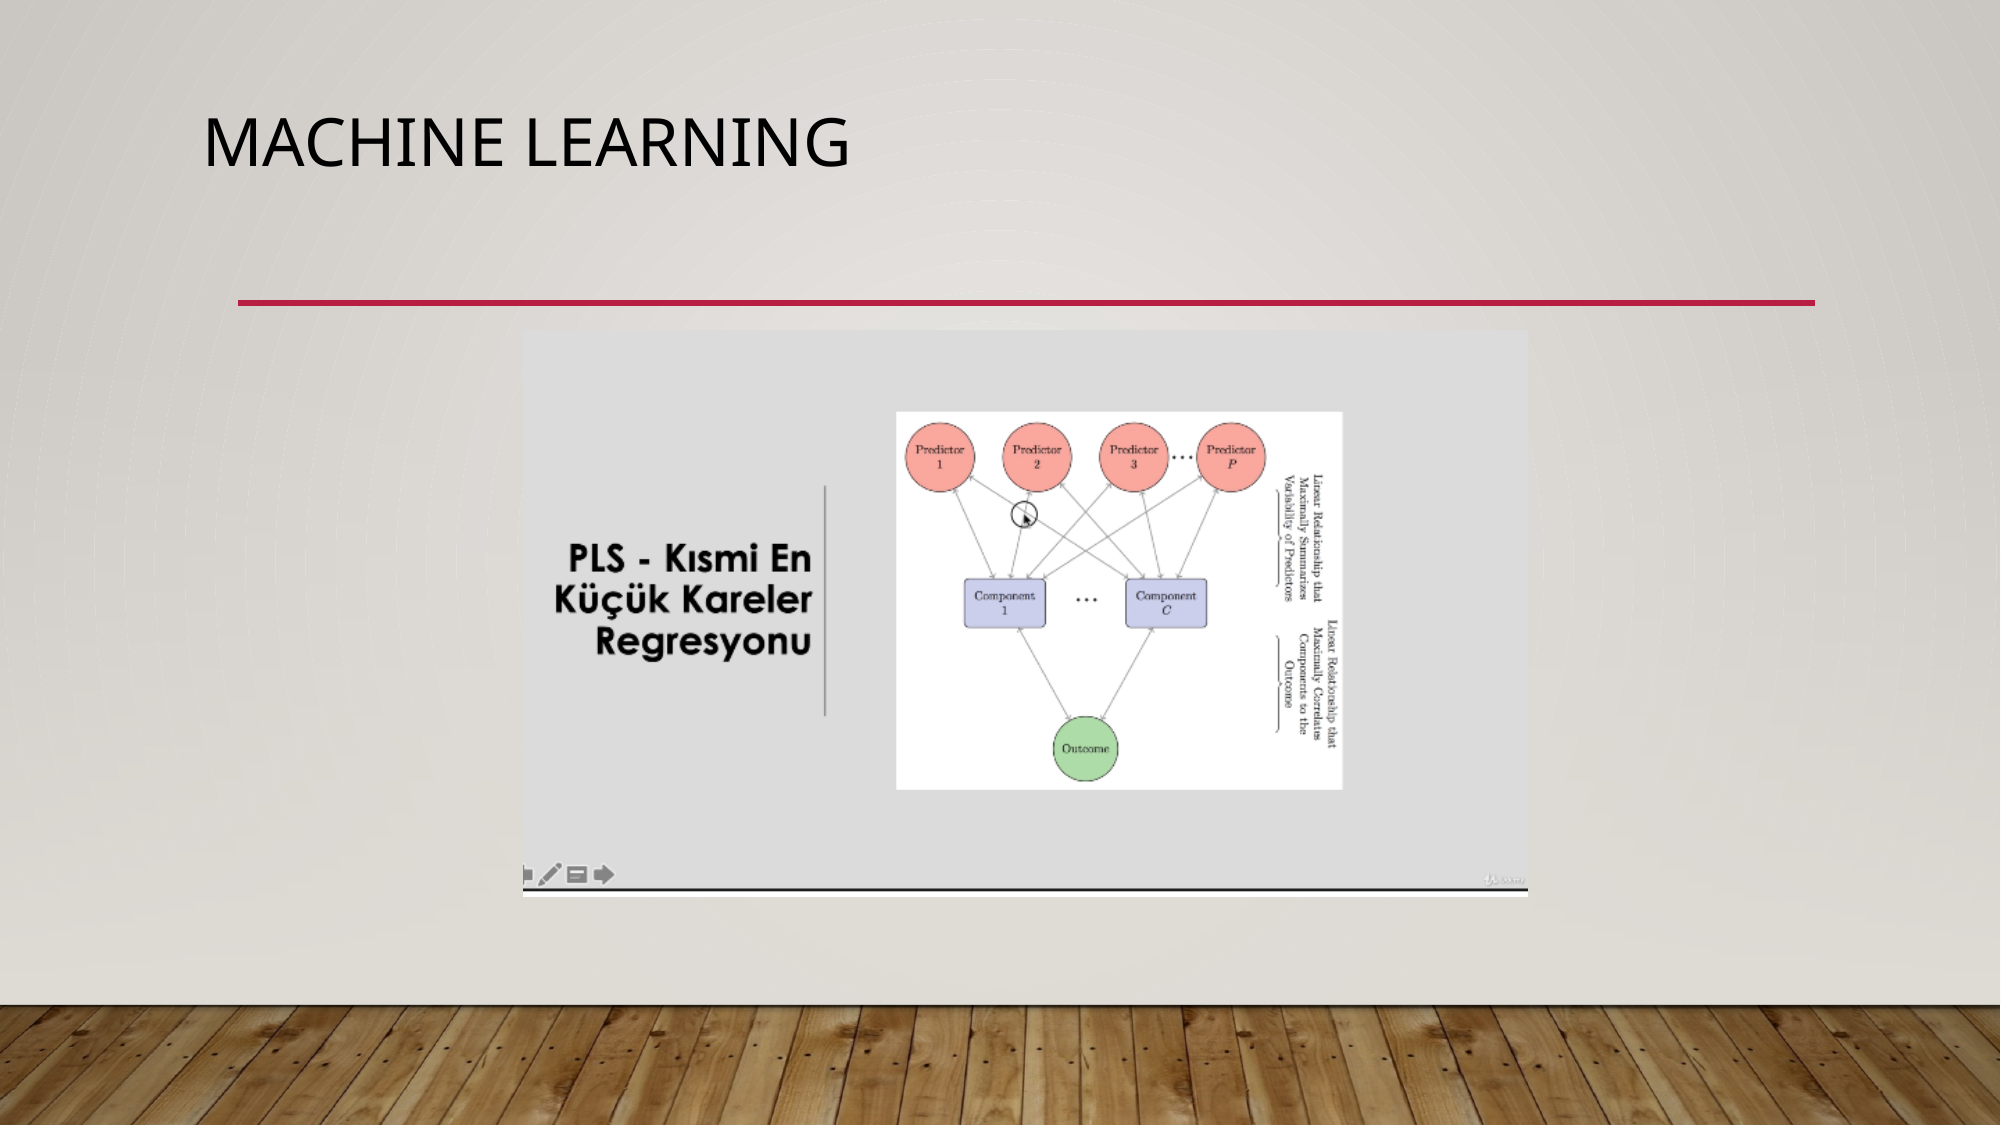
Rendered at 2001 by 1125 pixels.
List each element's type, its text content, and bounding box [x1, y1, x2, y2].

picture [0, 1005, 2000, 1125]
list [523, 330, 1529, 897]
title Machine learning [187, 101, 1813, 336]
